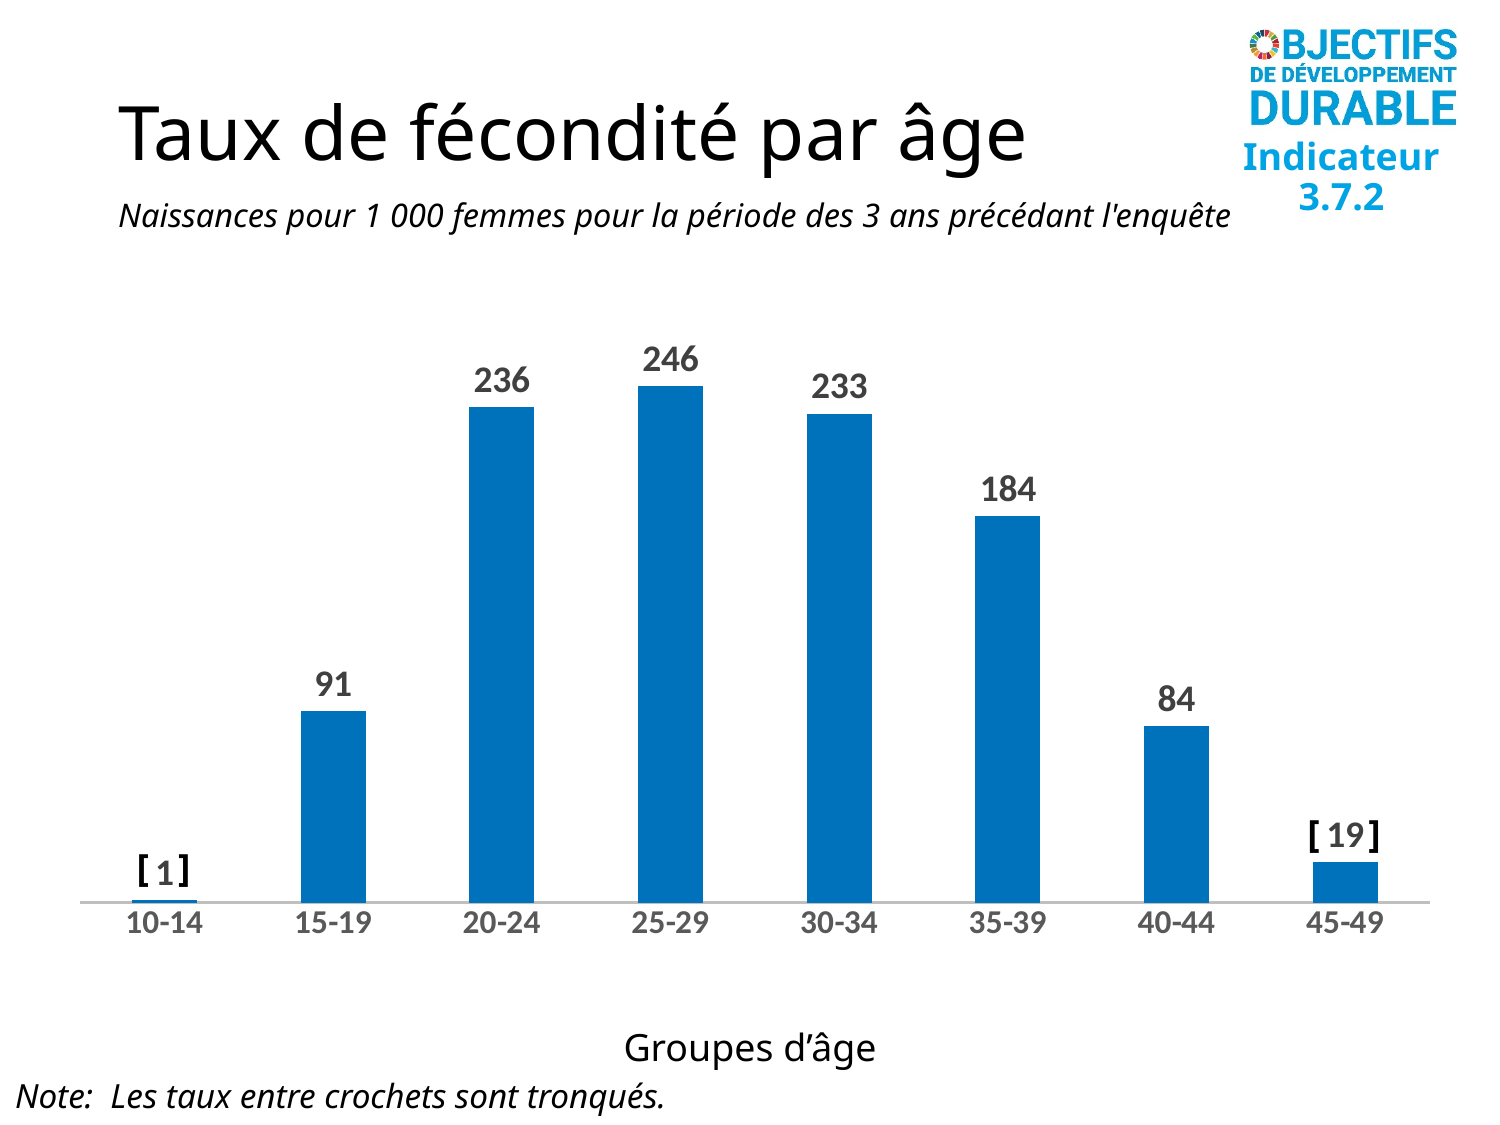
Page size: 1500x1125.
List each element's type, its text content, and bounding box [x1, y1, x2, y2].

title Taux de fécondité par âge [103, 82, 1239, 191]
text_box Indicateur 3.7.2 [1192, 130, 1491, 199]
text_box Groupes d’âge [499, 1021, 1001, 1072]
list Naissances pour 1 000 femmes pour la période des 3 ans précédant l'enquête [103, 192, 1397, 250]
picture [1239, 21, 1467, 133]
text_box Note: Les taux entre crochets sont tronqués. [0, 1072, 1294, 1125]
chart [47, 250, 1463, 1021]
